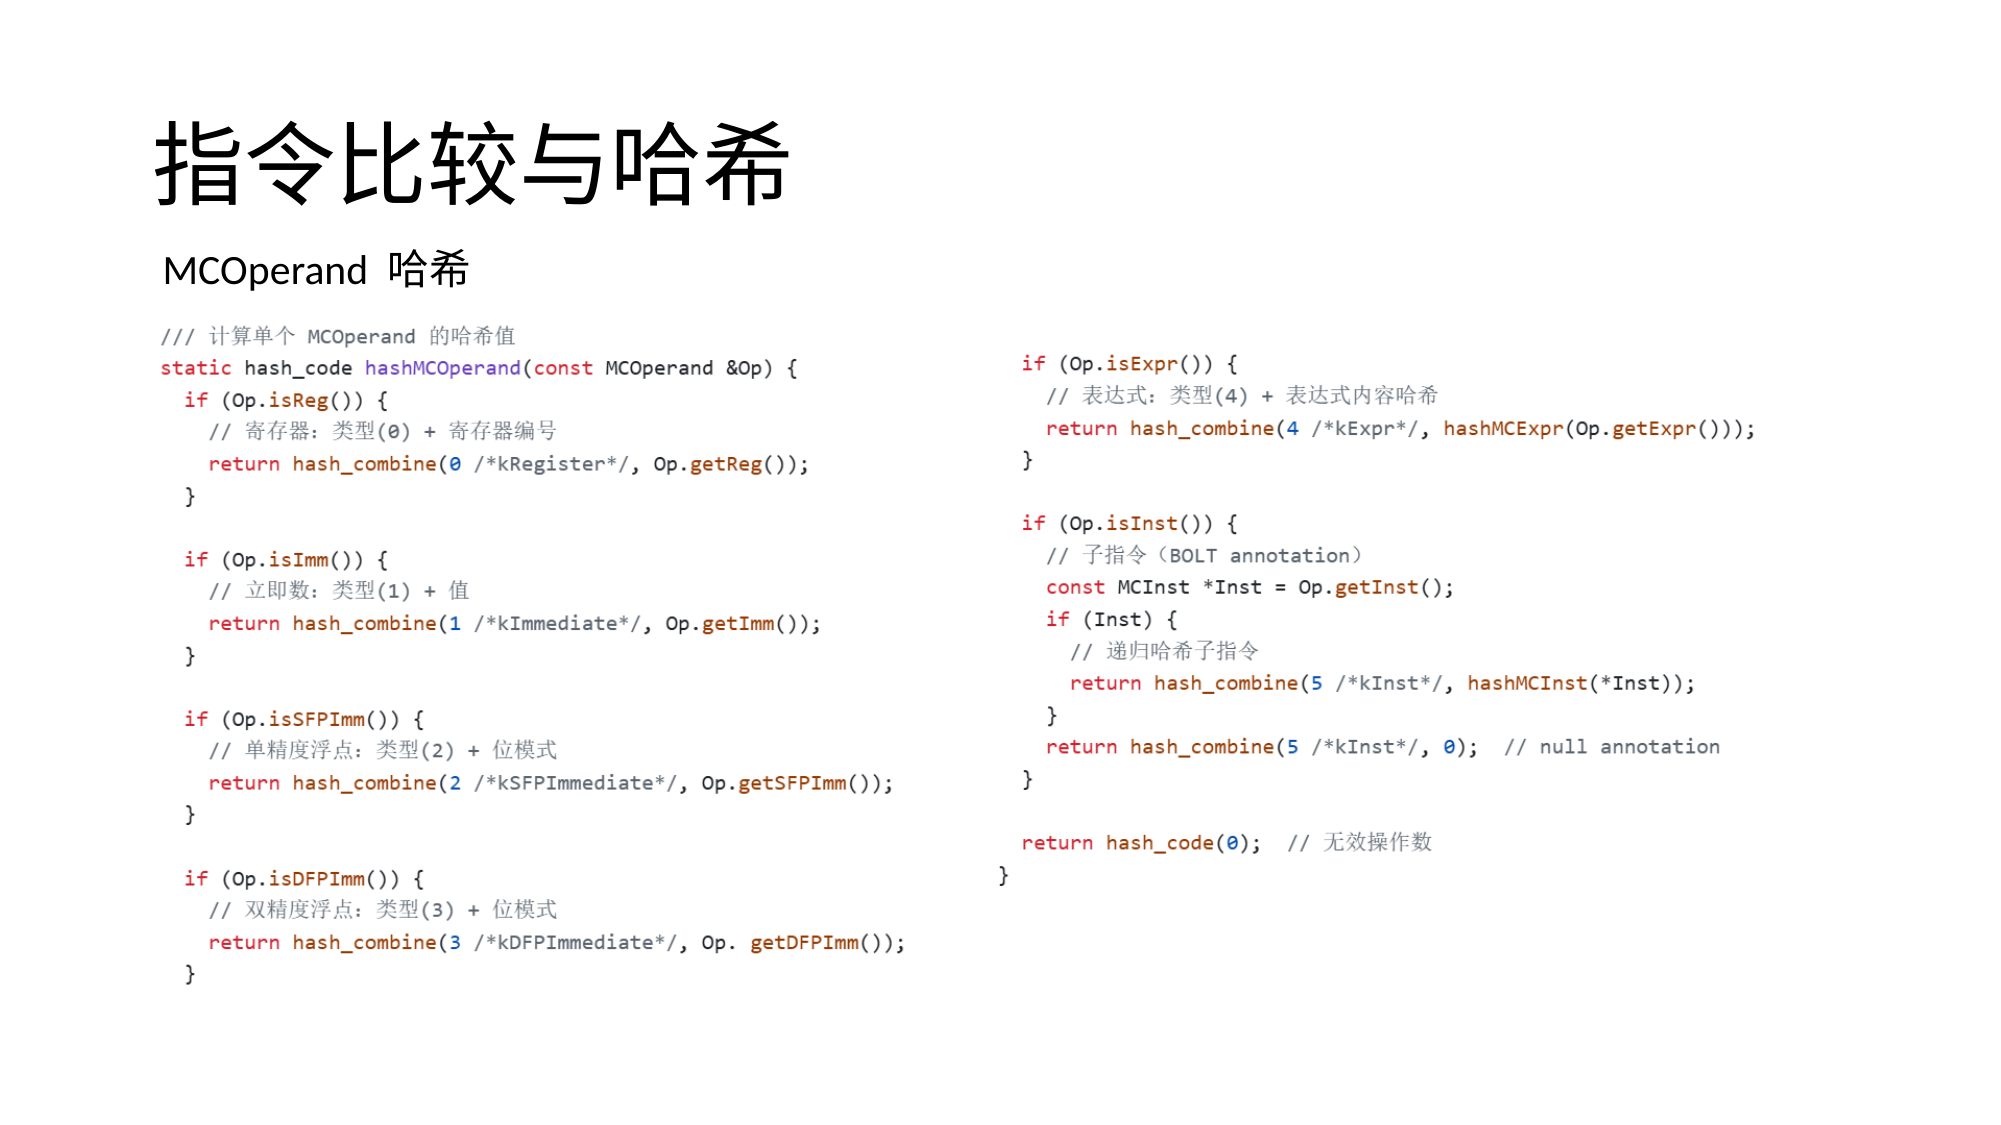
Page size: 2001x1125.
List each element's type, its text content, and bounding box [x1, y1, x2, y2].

text_box MCOperand 哈希 [147, 235, 1724, 300]
picture [999, 338, 1761, 887]
title 指令比较与哈希 [137, 59, 1863, 278]
picture [147, 310, 922, 996]
